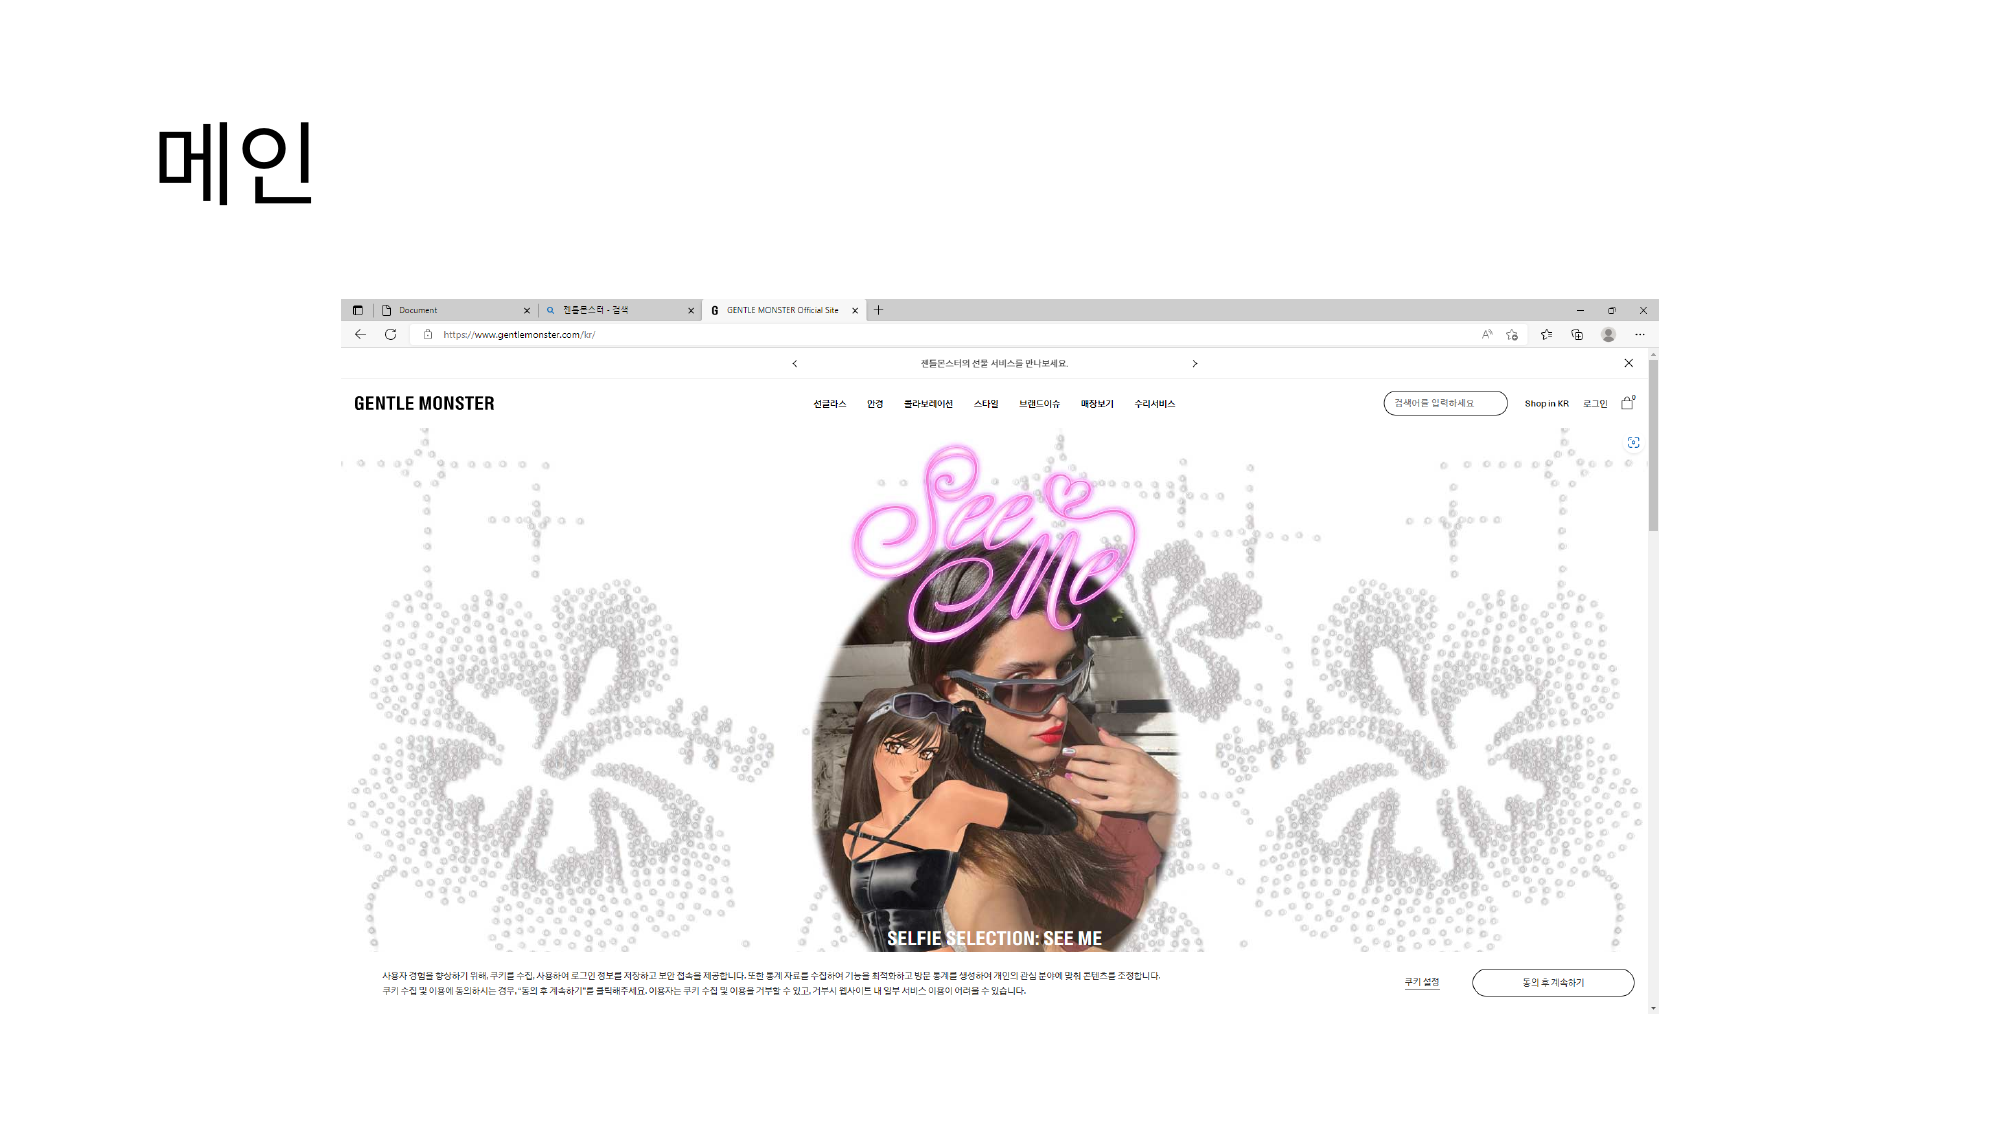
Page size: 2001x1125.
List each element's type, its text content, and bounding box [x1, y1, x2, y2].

title 메인 [137, 59, 1863, 278]
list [341, 299, 1659, 1014]
